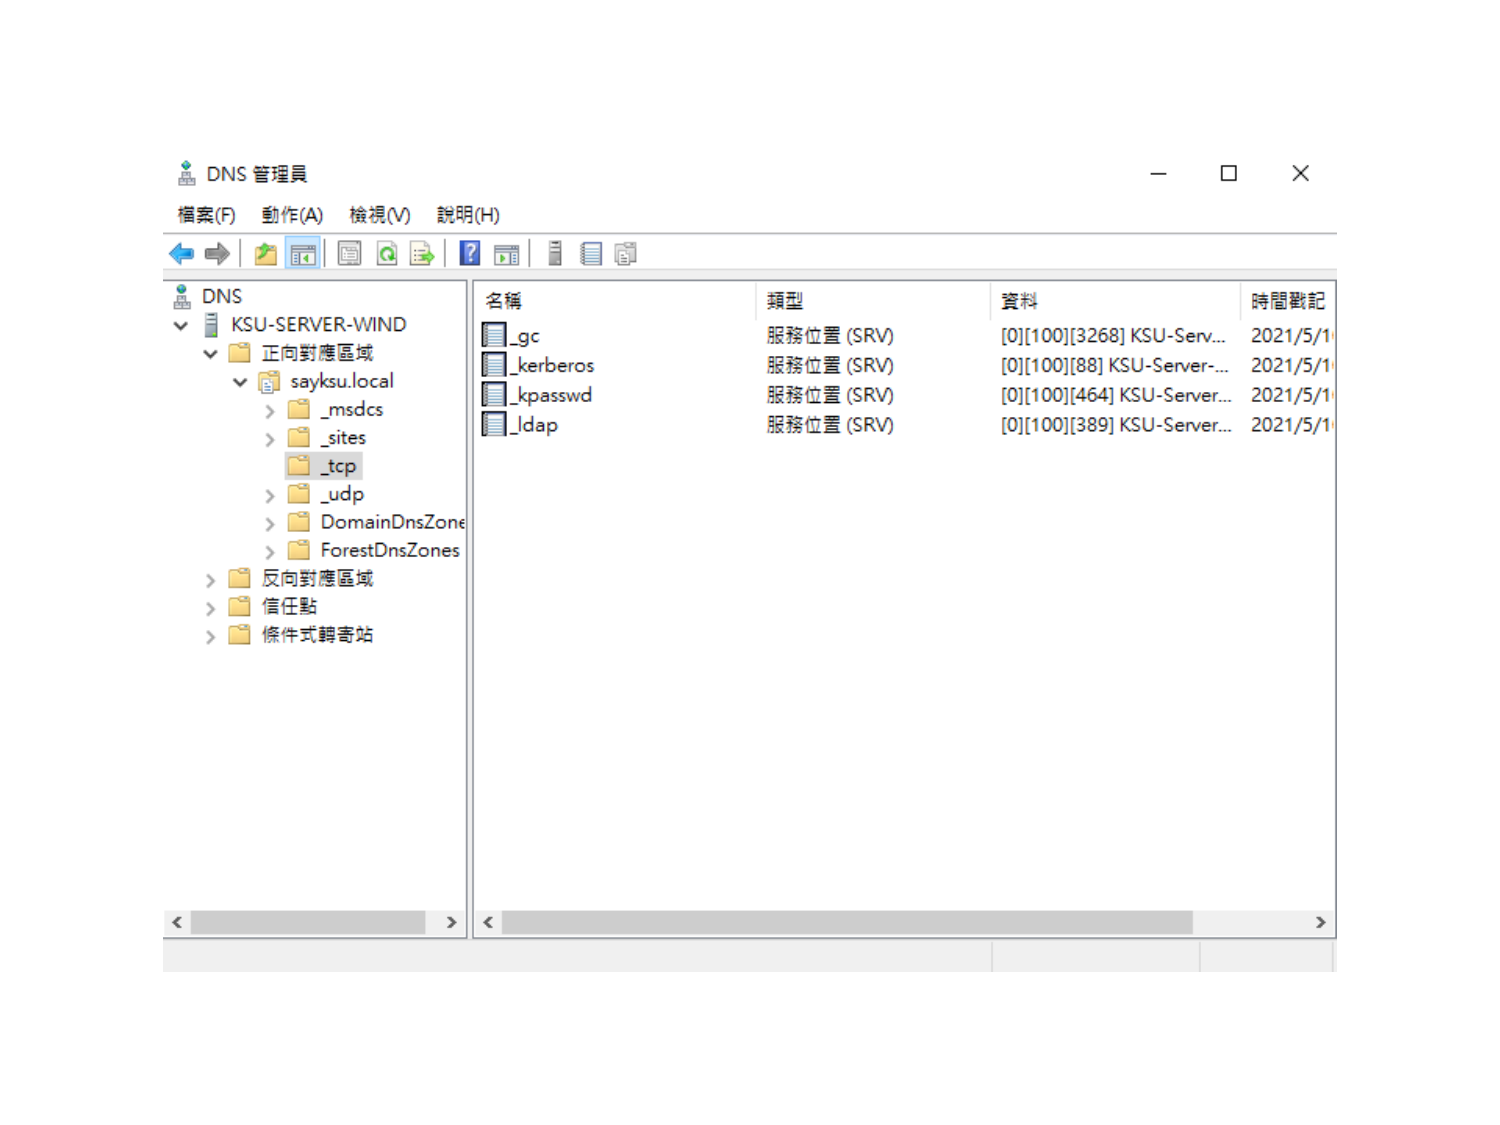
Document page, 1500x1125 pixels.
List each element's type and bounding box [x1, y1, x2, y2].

picture [163, 153, 1337, 972]
